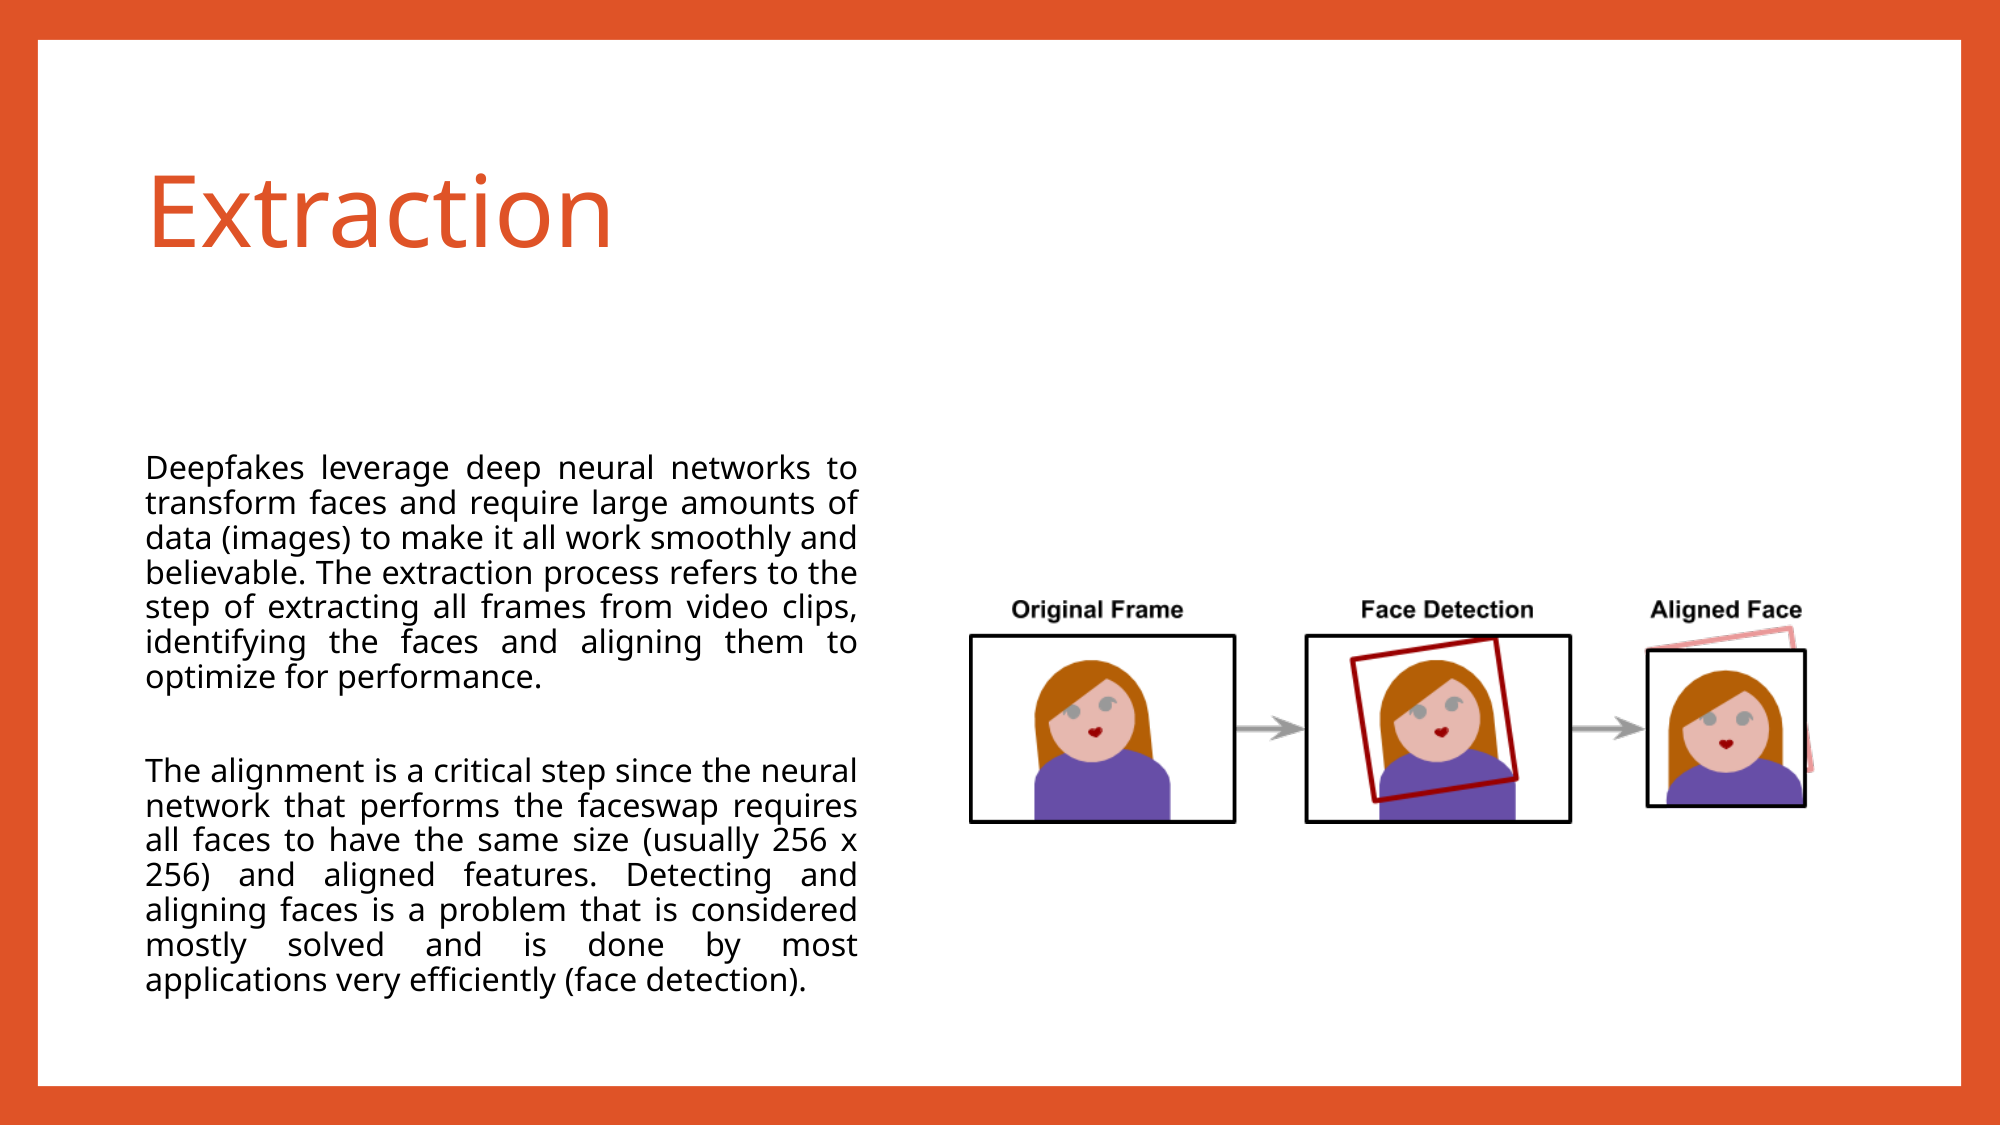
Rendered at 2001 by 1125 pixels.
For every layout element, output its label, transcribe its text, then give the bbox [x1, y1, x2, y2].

list Deepfakes leverage deep neural networks to transform faces and require large amounts of data (images) to make it all work smoothly and believable. The extraction process refers to the step of extracting all frames from video clips, identifying the faces and aligning them to optimize for performance. The alignment is a critical step since the neural network that performs the faceswap requires all faces to have the same size (usually 256 x 256) and aligned features. Detecting and aligning faces is a problem that is considered mostly solved and is done by most applications very efficiently (face detection). [130, 426, 874, 1024]
picture [969, 599, 1815, 825]
title Extraction [130, 63, 1782, 277]
